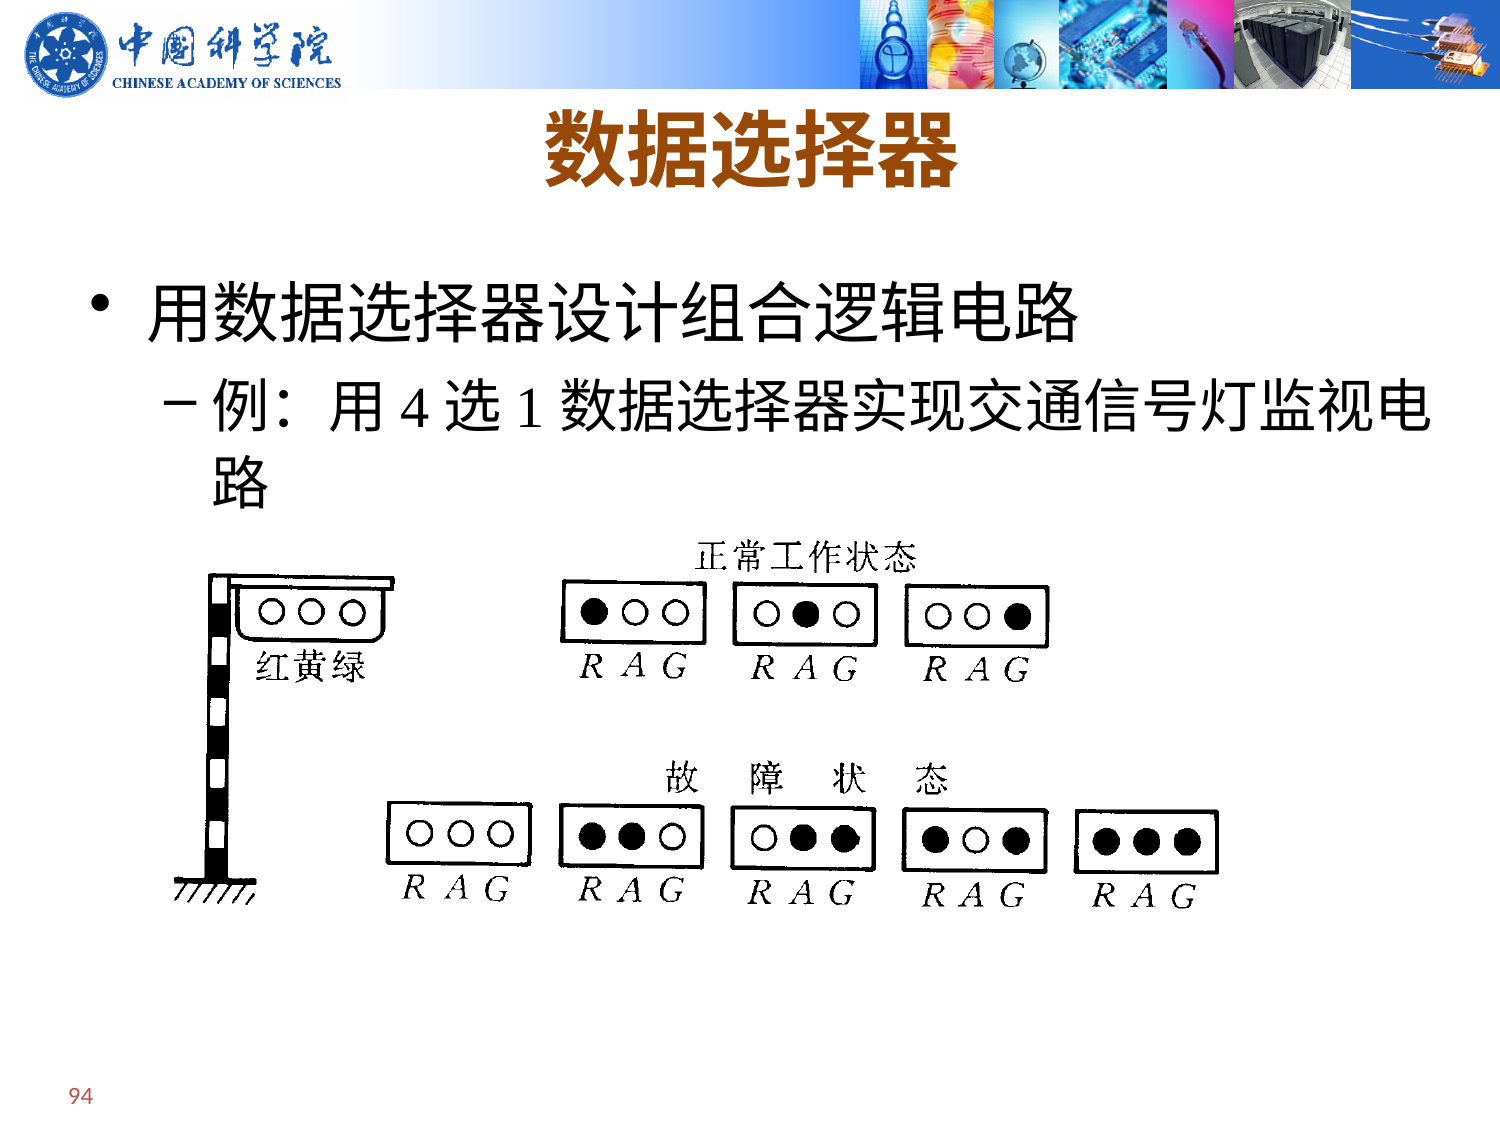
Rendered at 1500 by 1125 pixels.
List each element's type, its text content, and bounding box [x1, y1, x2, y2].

picture [23, 10, 349, 102]
list 用数据选择器设计组合逻辑电路 例：用4选1数据选择器实现交通信号灯监视电路 [75, 255, 1459, 1005]
picture [860, 0, 1500, 89]
picture [147, 514, 1259, 953]
title 数据选择器 [76, 90, 1427, 220]
